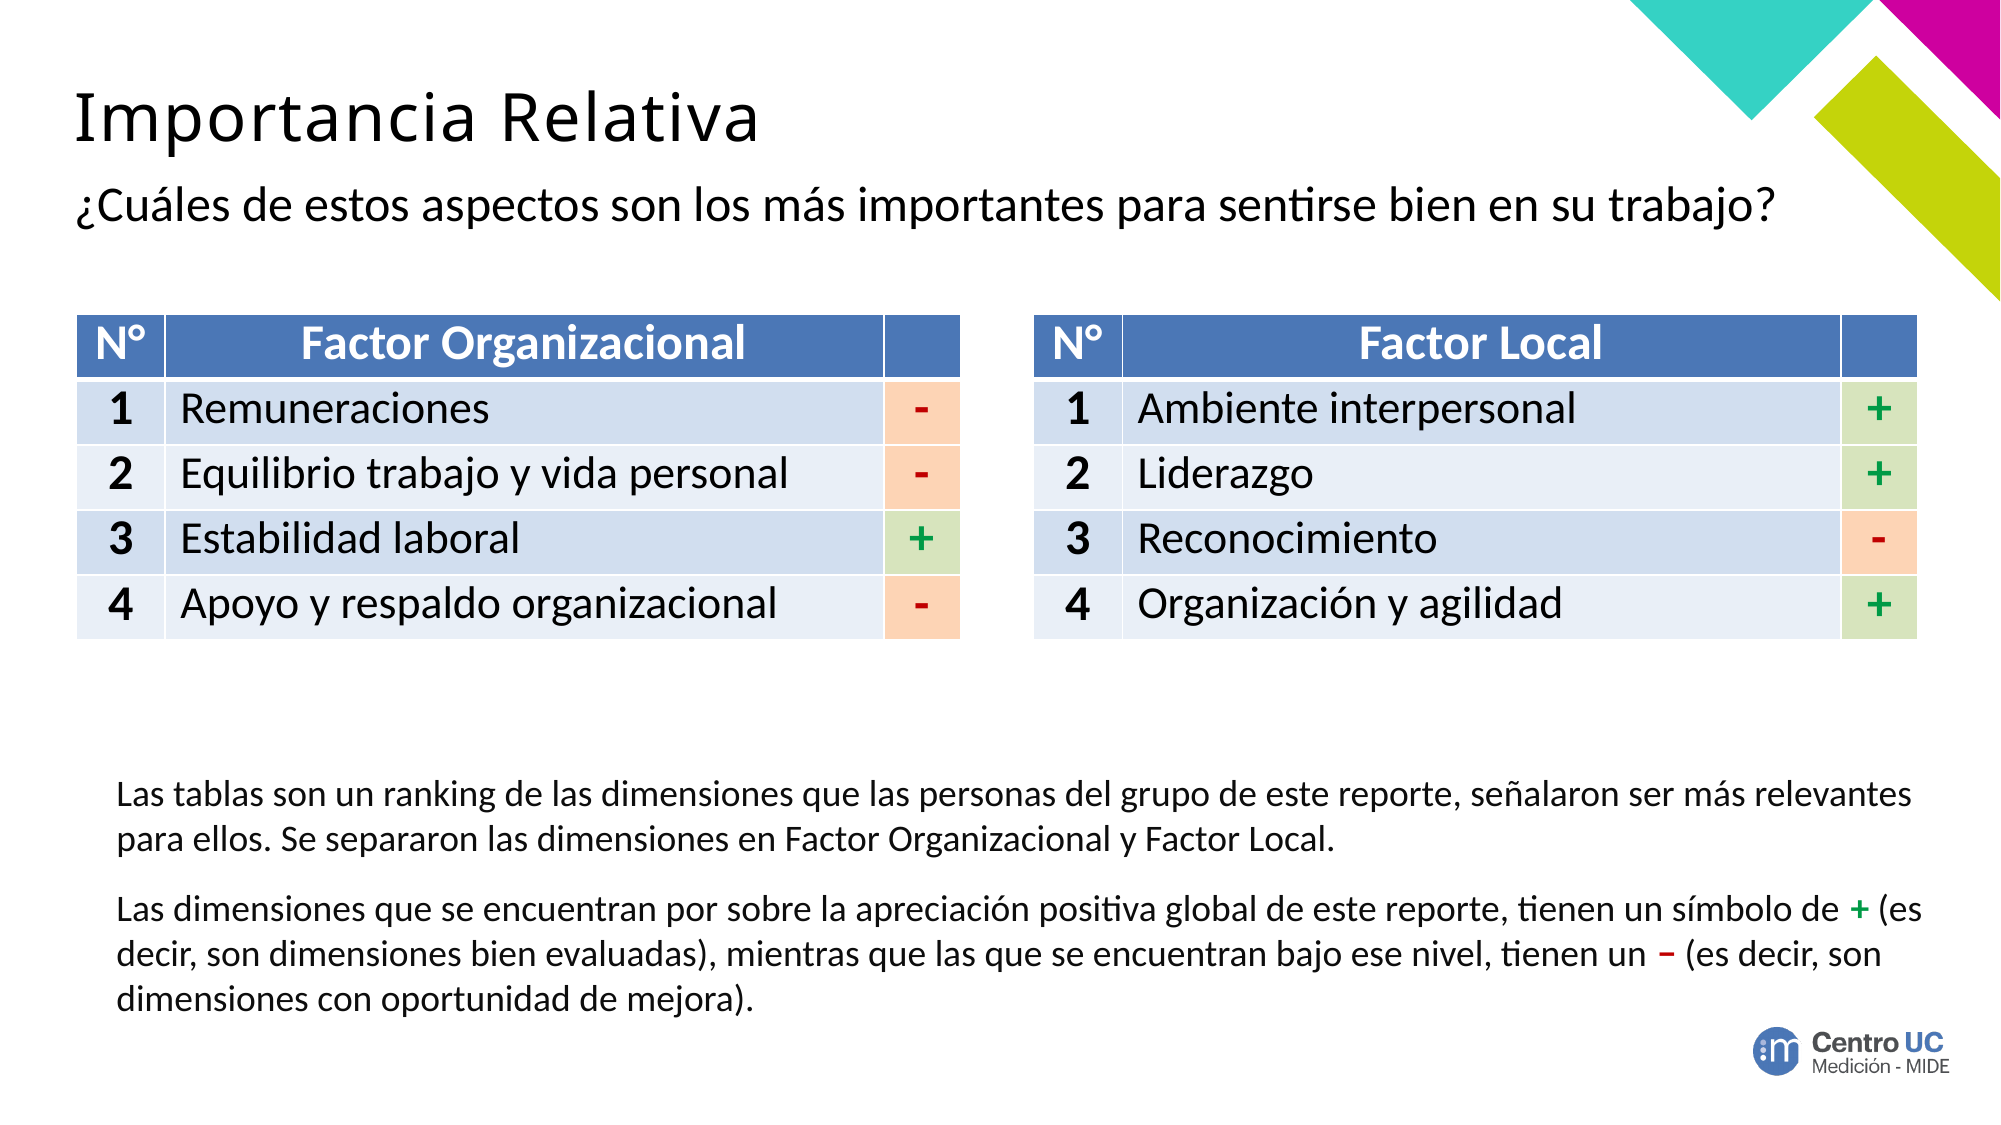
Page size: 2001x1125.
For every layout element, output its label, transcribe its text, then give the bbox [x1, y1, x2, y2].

table_header [885, 315, 960, 377]
table_cell + [1842, 576, 1917, 639]
table_cell Liderazgo [1123, 446, 1840, 509]
list ¿Cuáles de estos aspectos son los más importantes para sentirse bien en su trabajo? [74, 170, 1855, 271]
table_cell Reconocimiento [1123, 511, 1840, 574]
table_cell 4 [1034, 576, 1122, 639]
table_cell 3 [77, 511, 164, 574]
table_cell - [1842, 511, 1917, 574]
table_cell + [885, 511, 960, 574]
table_cell Estabilidad laboral [166, 511, 883, 574]
table_cell Organización y agilidad [1123, 576, 1840, 639]
table_cell + [1842, 382, 1917, 444]
table_cell Remuneraciones [166, 382, 883, 444]
table_header Factor Local [1123, 315, 1840, 377]
table_cell - [885, 576, 960, 639]
table_cell - [885, 382, 960, 444]
table_cell 1 [1034, 382, 1122, 444]
table_cell 2 [1034, 446, 1122, 509]
table_cell - [885, 446, 960, 509]
table_header [1842, 315, 1917, 377]
table_cell Apoyo y respaldo organizacional [166, 576, 883, 639]
table_cell 1 [77, 382, 164, 444]
table_cell 4 [77, 576, 164, 639]
picture [1753, 1025, 1951, 1077]
text_box Las tablas son un ranking de las dimensiones que las personas del grupo de este reporte, señalaron ser más relevantes para ellos. Se separaron las dimensiones en Factor Organizacional y Factor Local. Las dimensiones que se encuentran por sobre la apreciación positiva global de este reporte, tienen un símbolo de + (es decir, son dimensiones bien evaluadas), mientras que las que se encuentran bajo ese nivel, tienen un − (es decir, son dimensiones con oportunidad de mejora). [101, 761, 1940, 1027]
table_header N° [1034, 315, 1122, 377]
table_cell 3 [1034, 511, 1122, 574]
table_cell + [1842, 446, 1917, 509]
table_cell 2 [77, 446, 164, 509]
table_header N° [77, 315, 164, 377]
table_cell Equilibrio trabajo y vida personal [166, 446, 883, 509]
table_cell Ambiente interpersonal [1123, 382, 1840, 444]
title Importancia Relativa [74, 70, 1111, 170]
table_header Factor Organizacional [166, 315, 883, 377]
